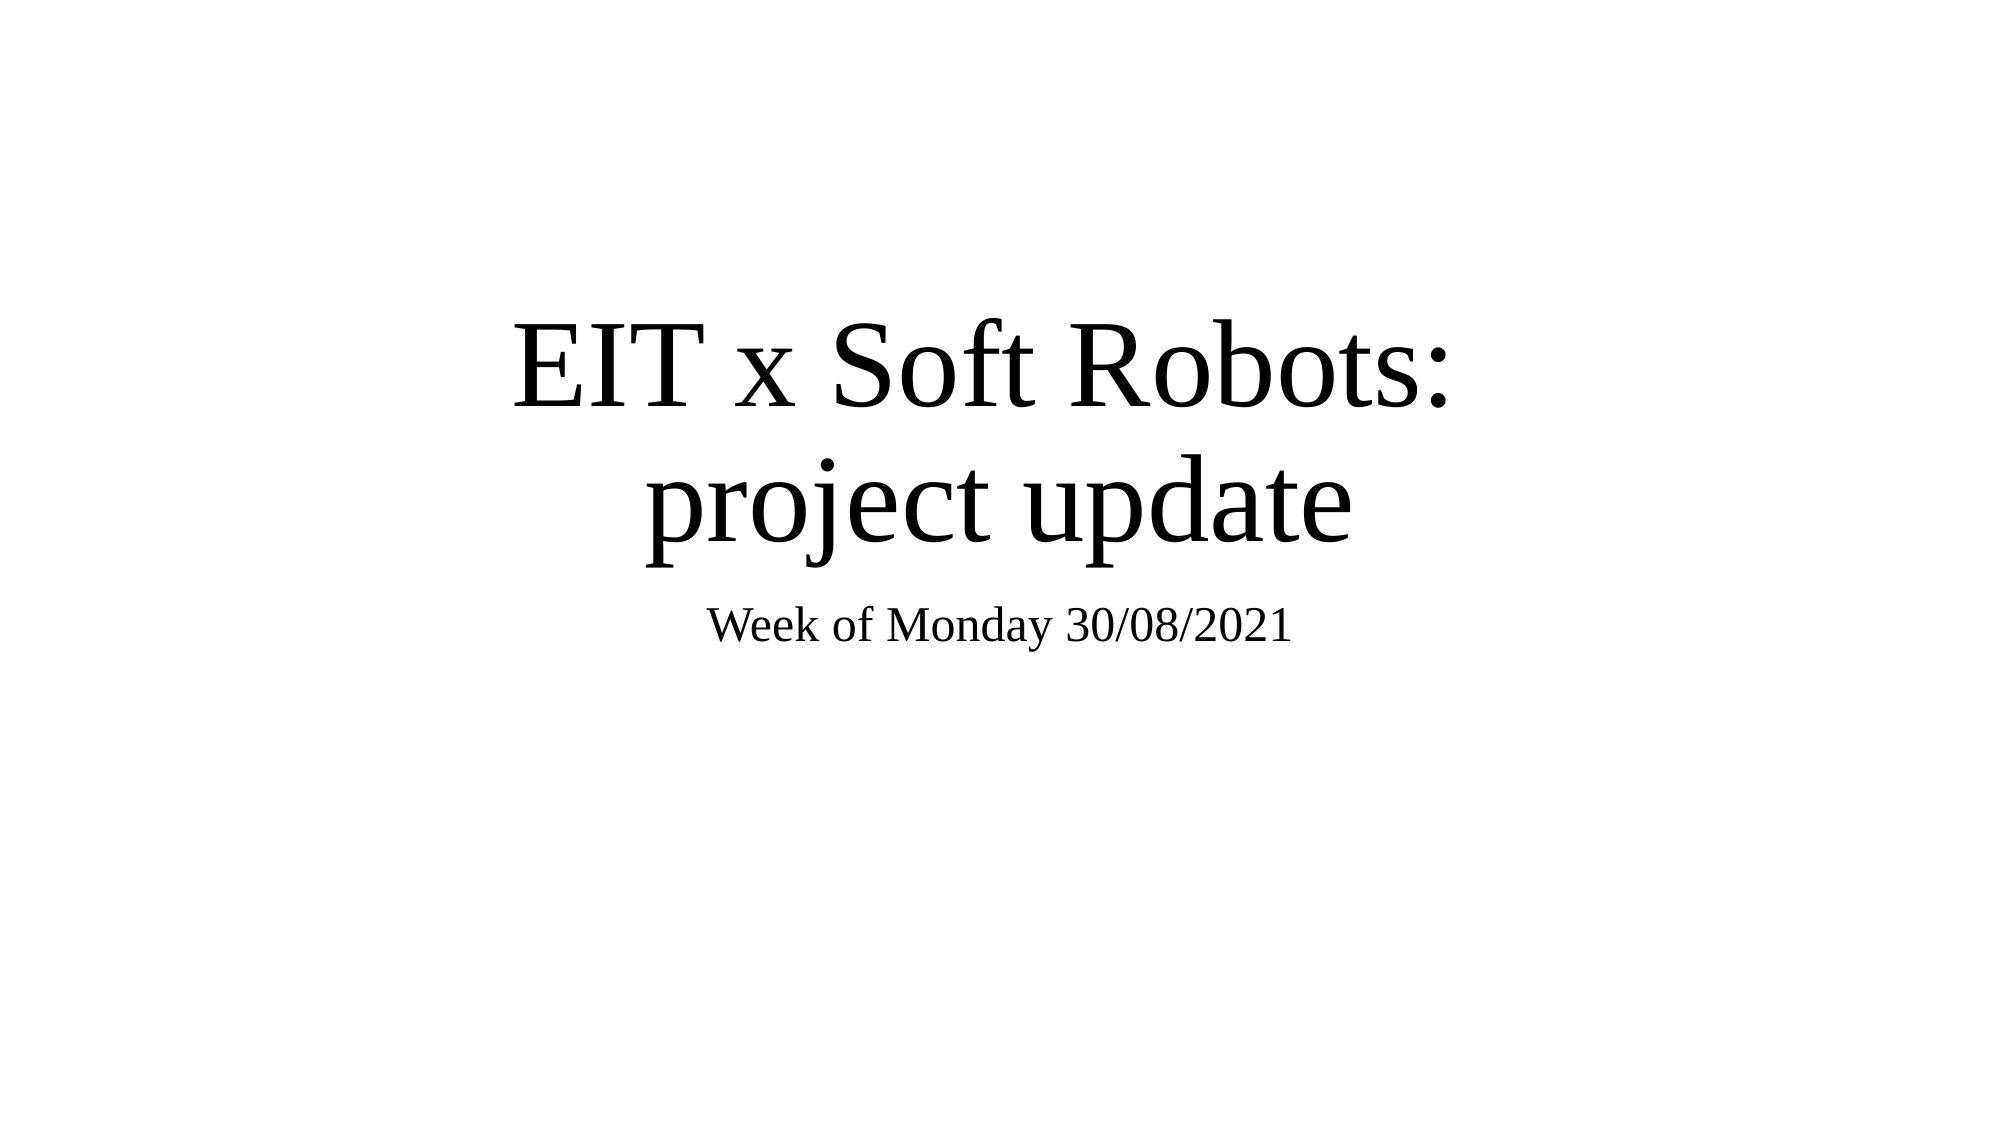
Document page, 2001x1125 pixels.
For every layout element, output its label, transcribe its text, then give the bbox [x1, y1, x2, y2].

subtitle Week of Monday 30/08/2021 [249, 590, 1750, 863]
title EIT x Soft Robots: project update [249, 184, 1750, 576]
